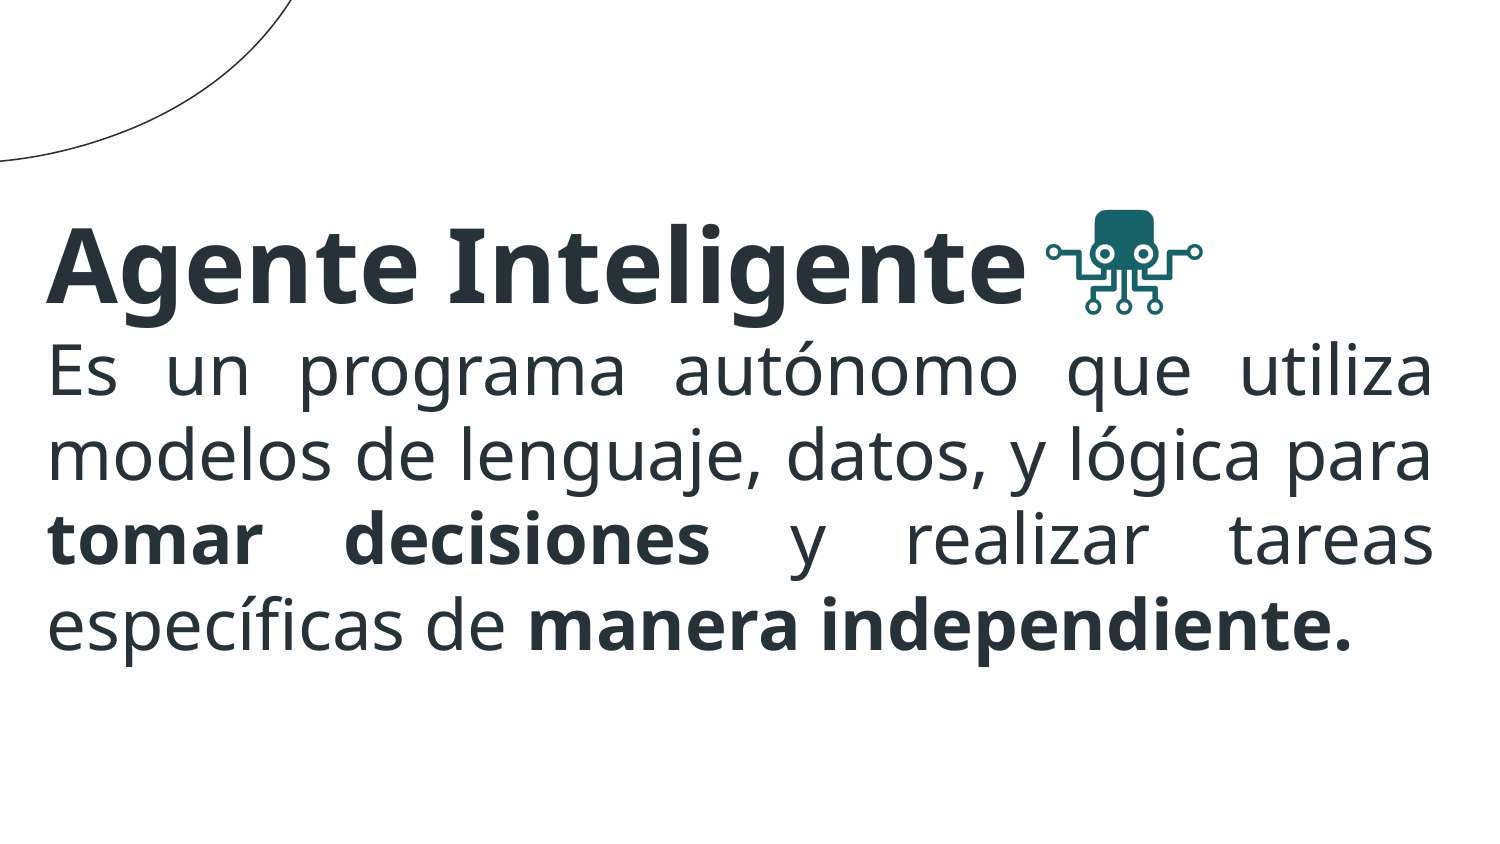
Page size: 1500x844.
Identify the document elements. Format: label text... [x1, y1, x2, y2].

subtitle Agente Inteligente Es un programa autónomo que utiliza modelos de lenguaje, datos, y lógica para tomar decisiones y realizar tareas específicas de manera independiente. [31, 184, 1452, 827]
picture [1046, 184, 1204, 341]
